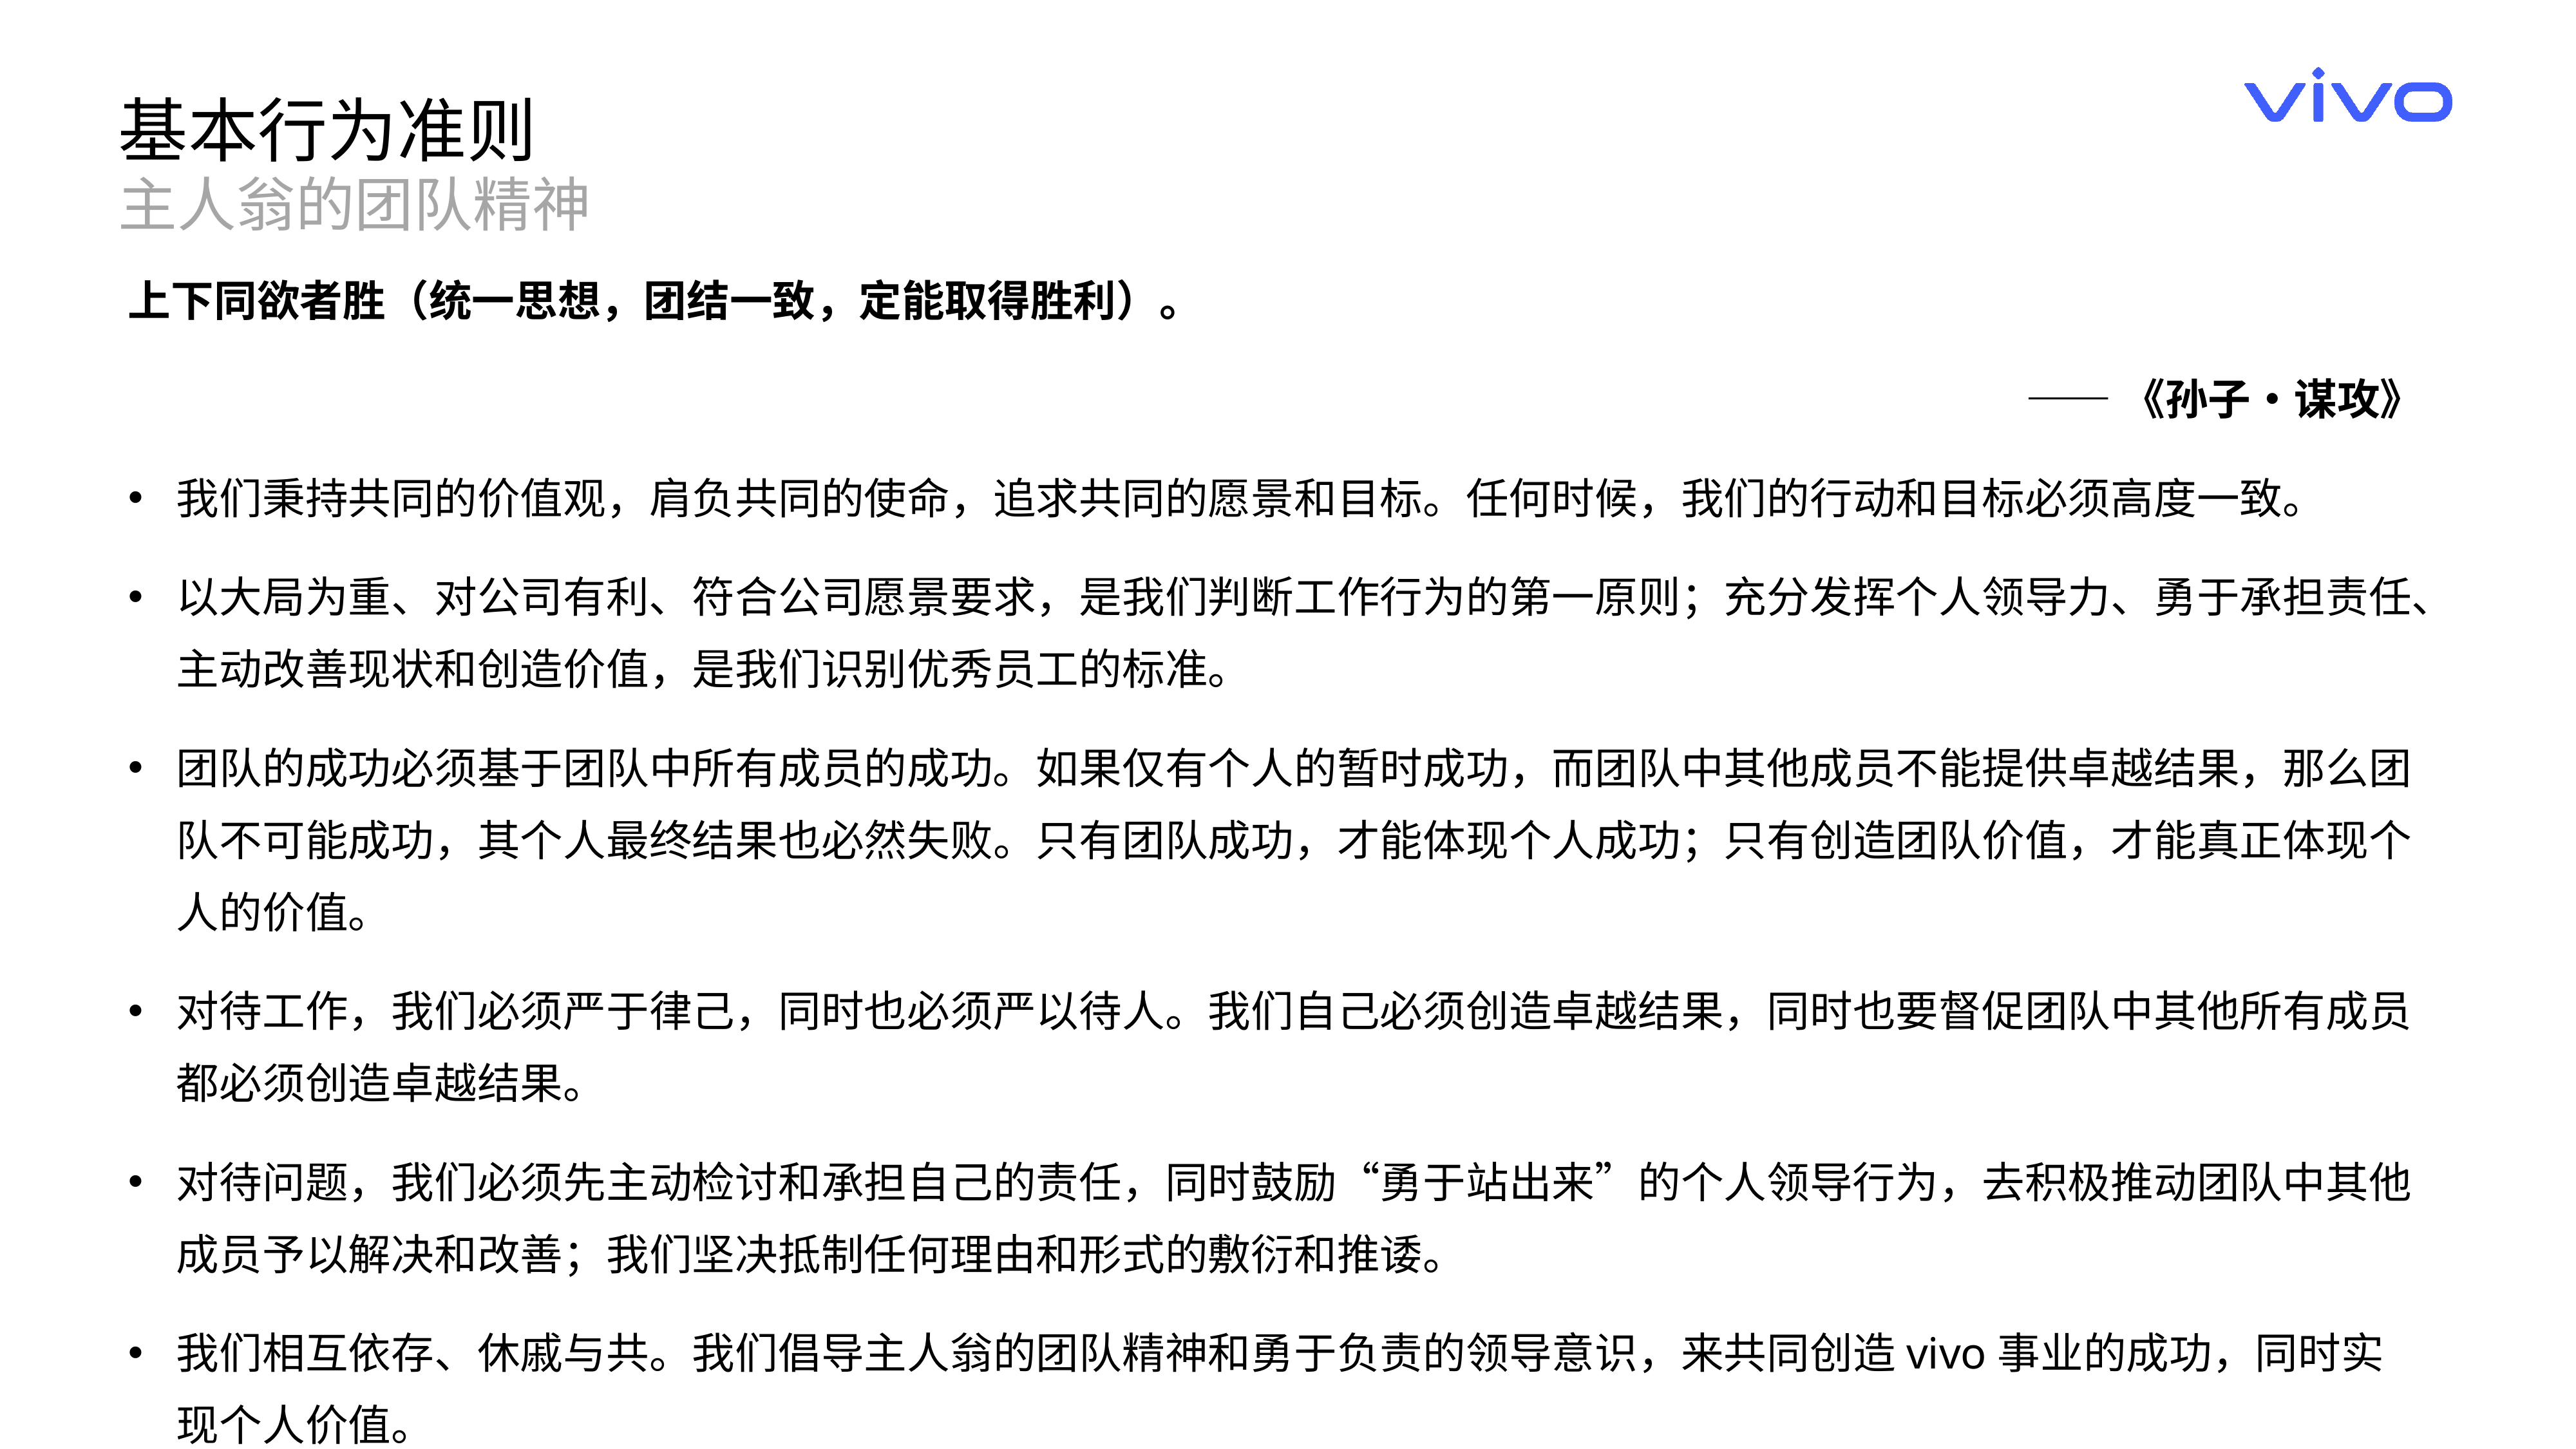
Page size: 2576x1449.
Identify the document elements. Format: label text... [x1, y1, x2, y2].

list 主人翁的团队精神 [118, 156, 2061, 214]
picture [2244, 67, 2452, 122]
list 基本行为准则 [118, 59, 2061, 156]
list 上下同欲者胜（统一思想，团结一致，定能取得胜利）。 ——《孙子•谋攻》 我们秉持共同的价值观，肩负共同的使命，追求共同的愿景和目标。任何时候，我们的行动和目标必须高度一致。 以大局为重、对公司有利、符合公司愿景要求，是我们判断工作行为的第一原则；充分发挥个人领导力、勇于承担责任、主动改善现状和创造价值，是我们识别优秀员工的标准。 团队的成功必须基于团队中所有成员的成功。如果仅有个人的暂时成功，而团队中其他成员不能提供卓越结果，那么团队不可能成功，其个人最终结果也必然失败。只有团队成功，才能体现个人成功；只有创造团队价值，才能真正体现个人的价值。 对待工作，我们必须严于律己，同时也必须严以待人。我们自己必须创造卓越结果，同时也要督促团队中其他所有成员都必须创造卓越结果。 对待问题，我们必须先主动检讨和承担自己的责任，同时鼓励“勇于站出来”的个人领导行为，去积极推动团队中其他成员予以解决和改善；我们坚决抵制任何理由和形式的敷衍和推诿。 我们相互依存、休戚与共。我们倡导主人翁的团队精神和勇于负责的领导意识，来共同创造vivo事业的成功，同时实现个人价值。 [118, 247, 2433, 1449]
